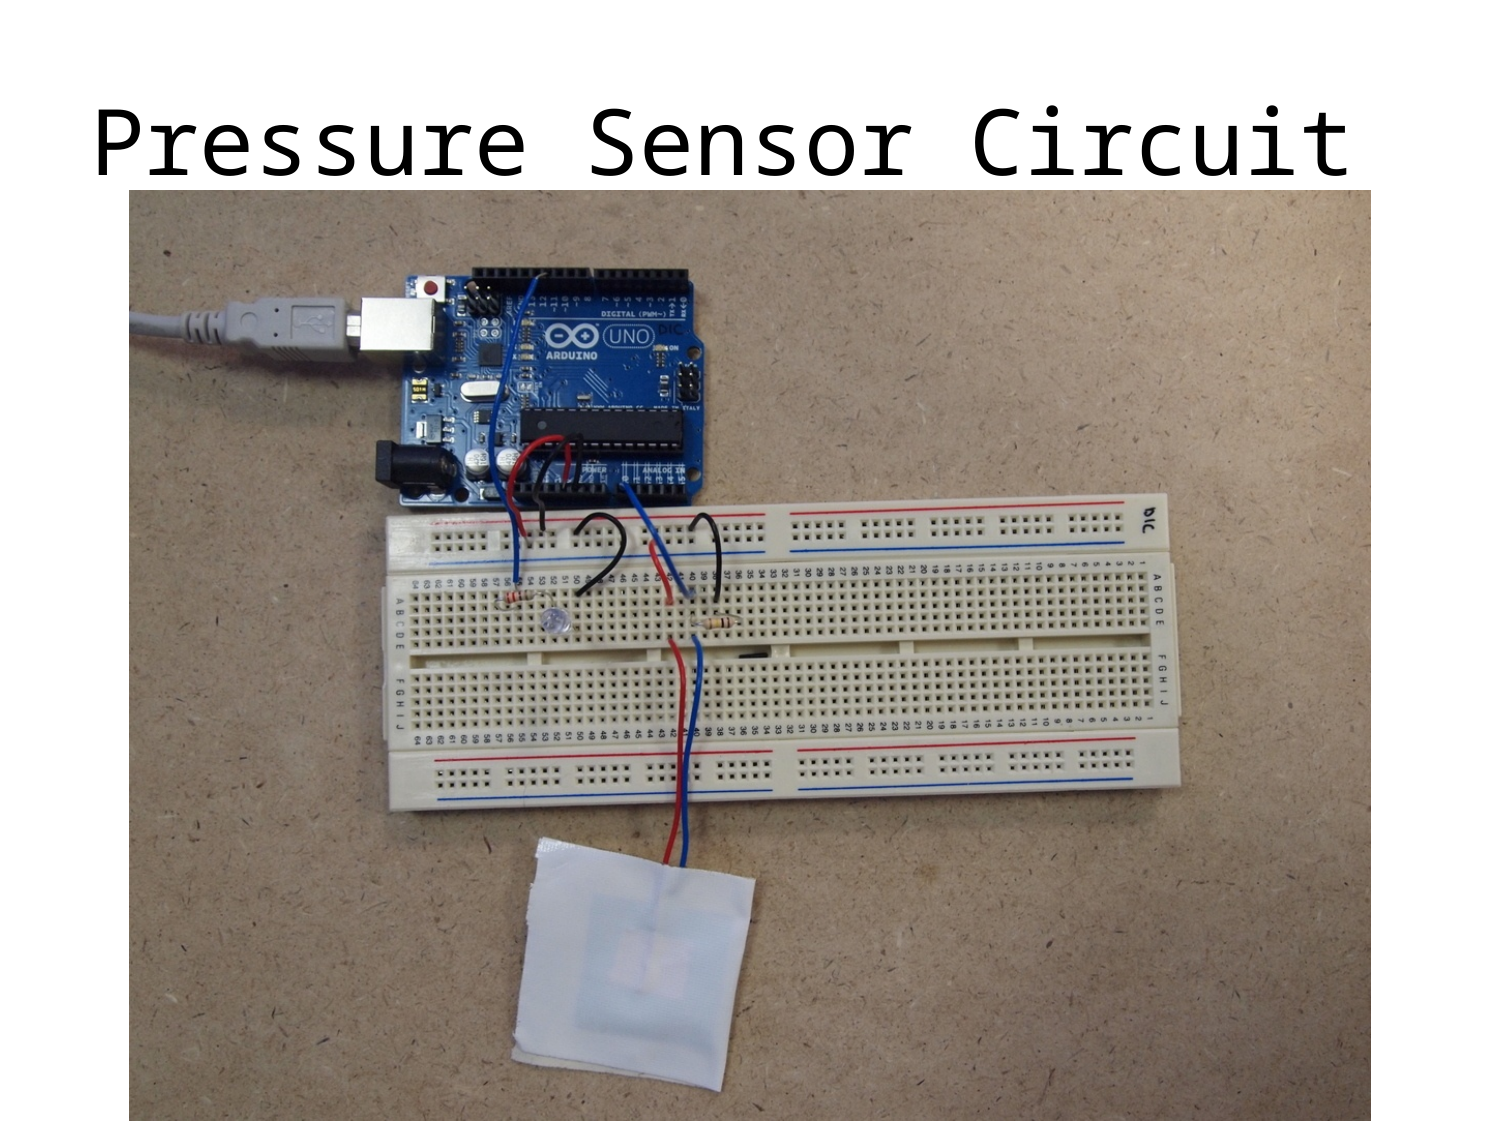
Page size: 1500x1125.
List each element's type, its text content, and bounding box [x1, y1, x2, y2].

title Pressure Sensor Circuit [75, 45, 1425, 233]
picture [129, 190, 1371, 1121]
